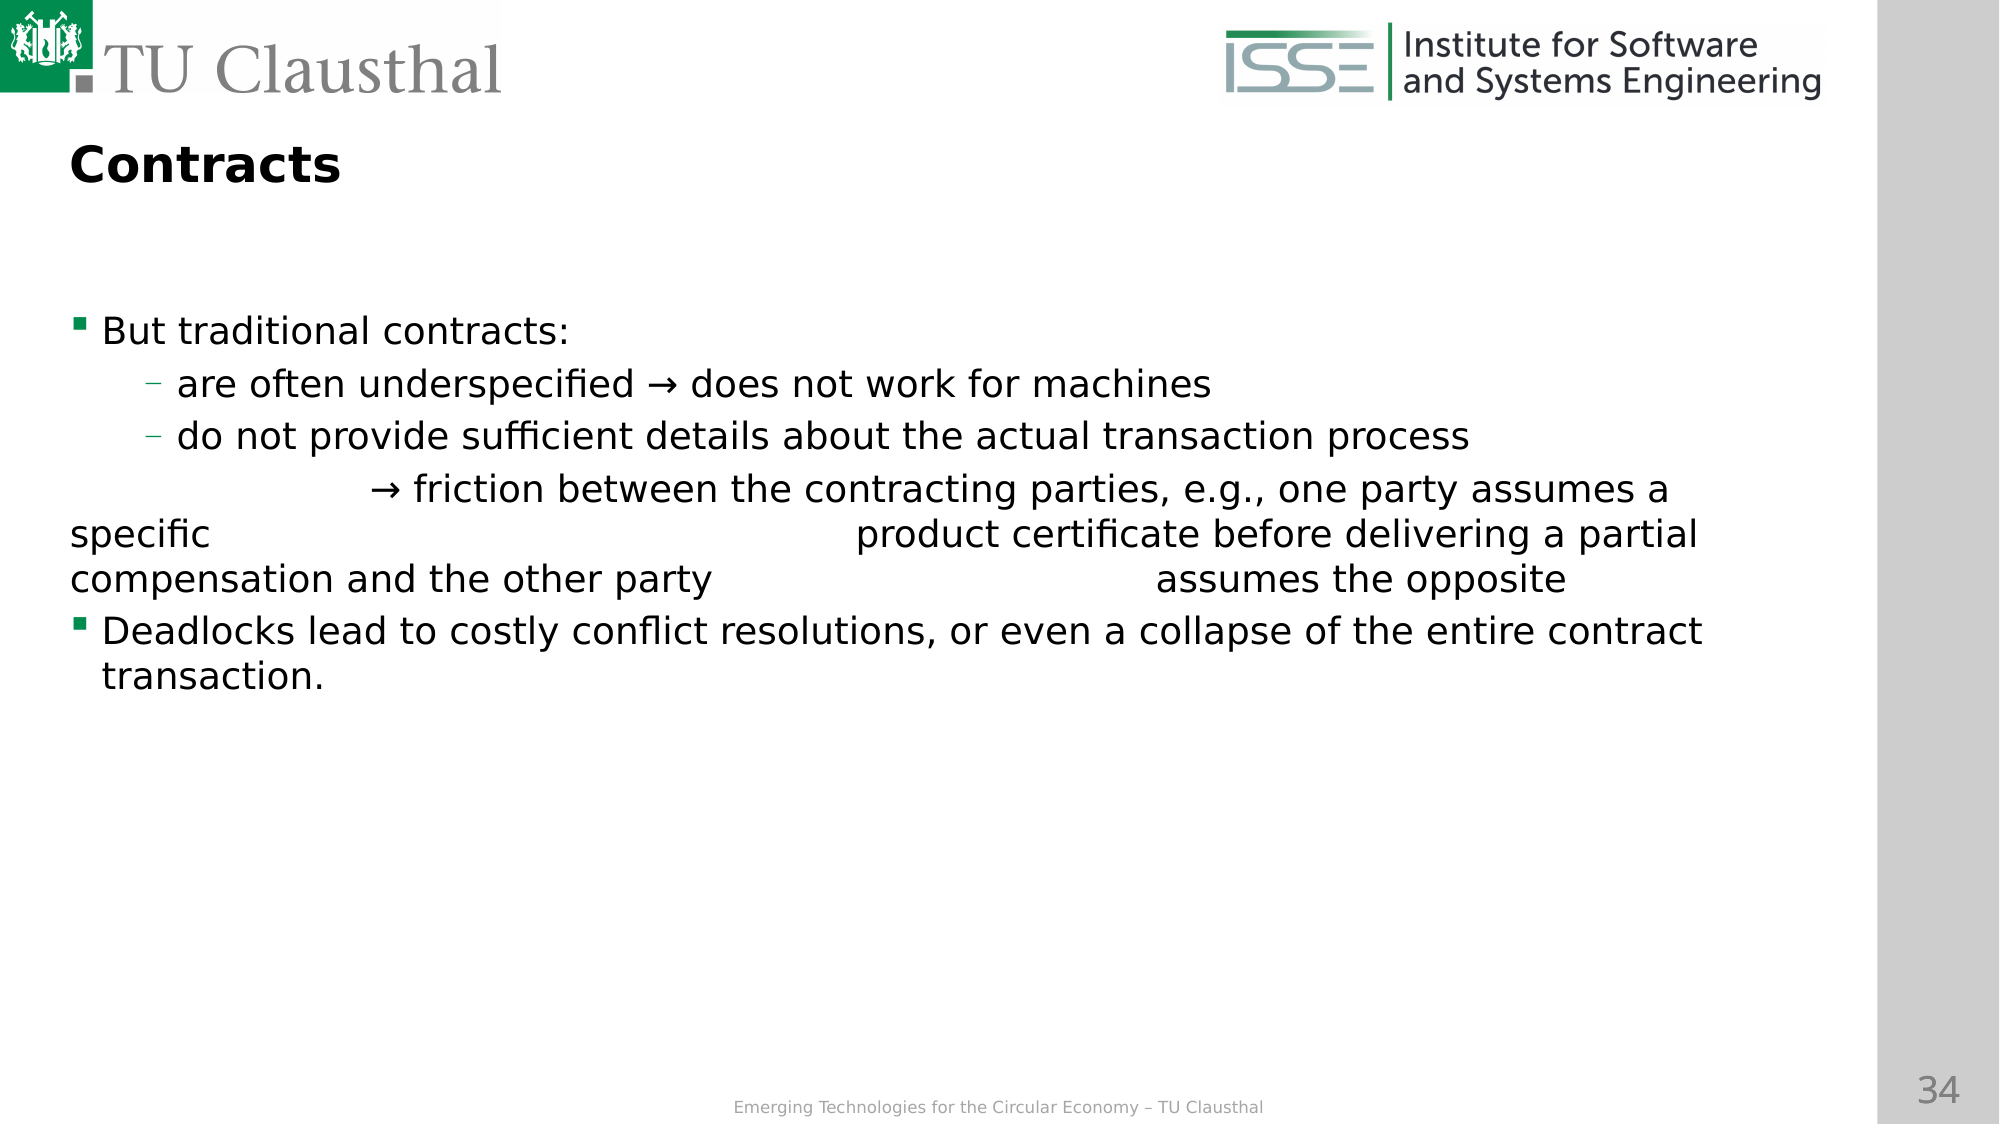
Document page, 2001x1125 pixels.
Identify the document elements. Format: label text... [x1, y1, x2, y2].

text_box But traditional contracts: are often underspecified → does not work for machines do not provide sufficient details about the actual transaction process → friction between the contracting parties, e.g., one party assumes a specific product certificate before delivering a partial compensation and the other party assumes the opposite Deadlocks lead to costly conflict resolutions, or even a collapse of the entire contract transaction. [54, 299, 1818, 1034]
picture [1218, 22, 1826, 107]
text_box Contracts [54, 125, 1818, 207]
picture [0, 0, 501, 93]
